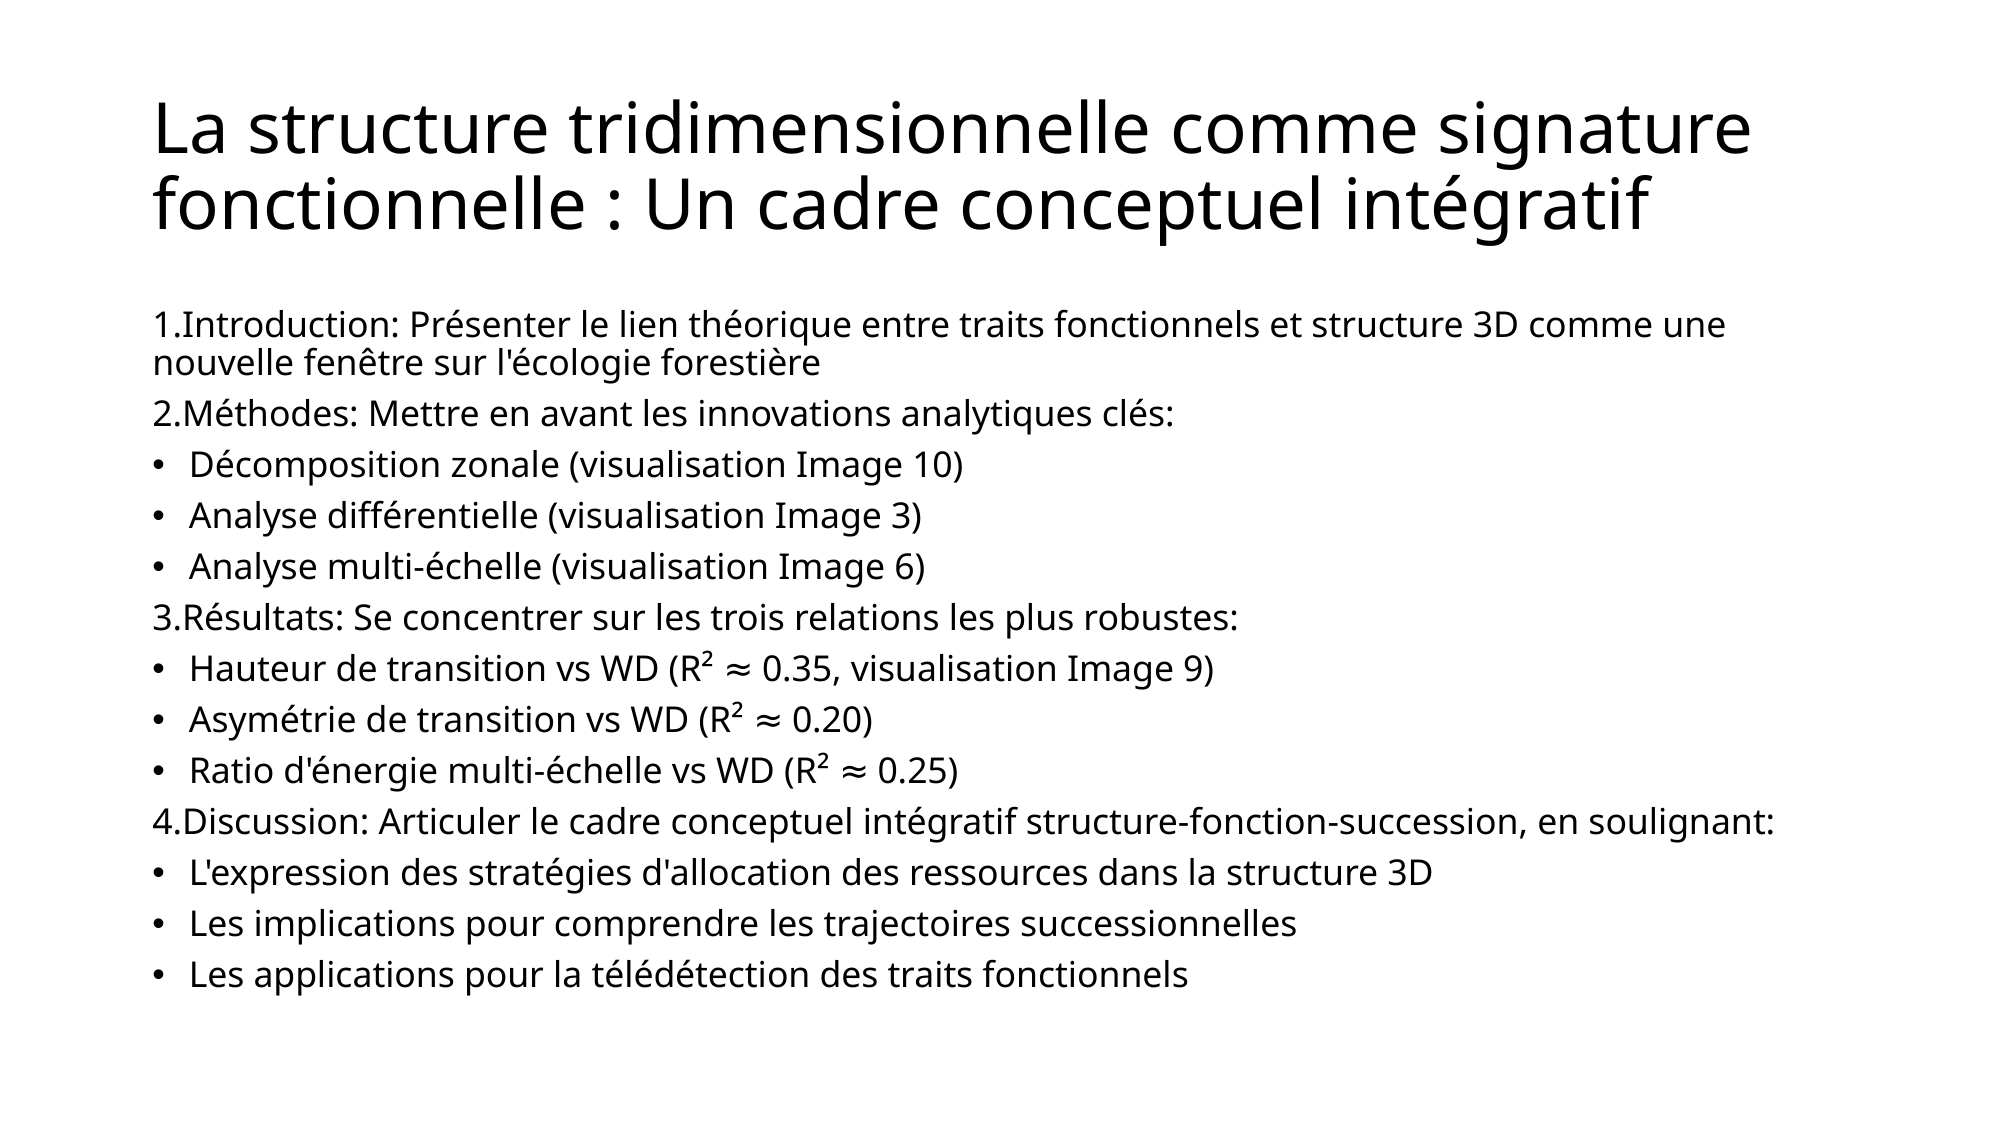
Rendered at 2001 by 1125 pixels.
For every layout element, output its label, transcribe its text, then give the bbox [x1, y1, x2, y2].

title La structure tridimensionnelle comme signature fonctionnelle : Un cadre conceptuel intégratif [137, 59, 1863, 278]
list 1.Introduction: Présenter le lien théorique entre traits fonctionnels et structure 3D comme une nouvelle fenêtre sur l'écologie forestière 2.Méthodes: Mettre en avant les innovations analytiques clés: Décomposition zonale (visualisation Image 10) Analyse différentielle (visualisation Image 3) Analyse multi-échelle (visualisation Image 6) 3.Résultats: Se concentrer sur les trois relations les plus robustes: Hauteur de transition vs WD (R² ≈ 0.35, visualisation Image 9) Asymétrie de transition vs WD (R² ≈ 0.20) Ratio d'énergie multi-échelle vs WD (R² ≈ 0.25) 4.Discussion: Articuler le cadre conceptuel intégratif structure-fonction-succession, en soulignant: L'expression des stratégies d'allocation des ressources dans la structure 3D Les implications pour comprendre les trajectoires successionnelles Les applications pour la télédétection des traits fonctionnels [137, 299, 1863, 1014]
